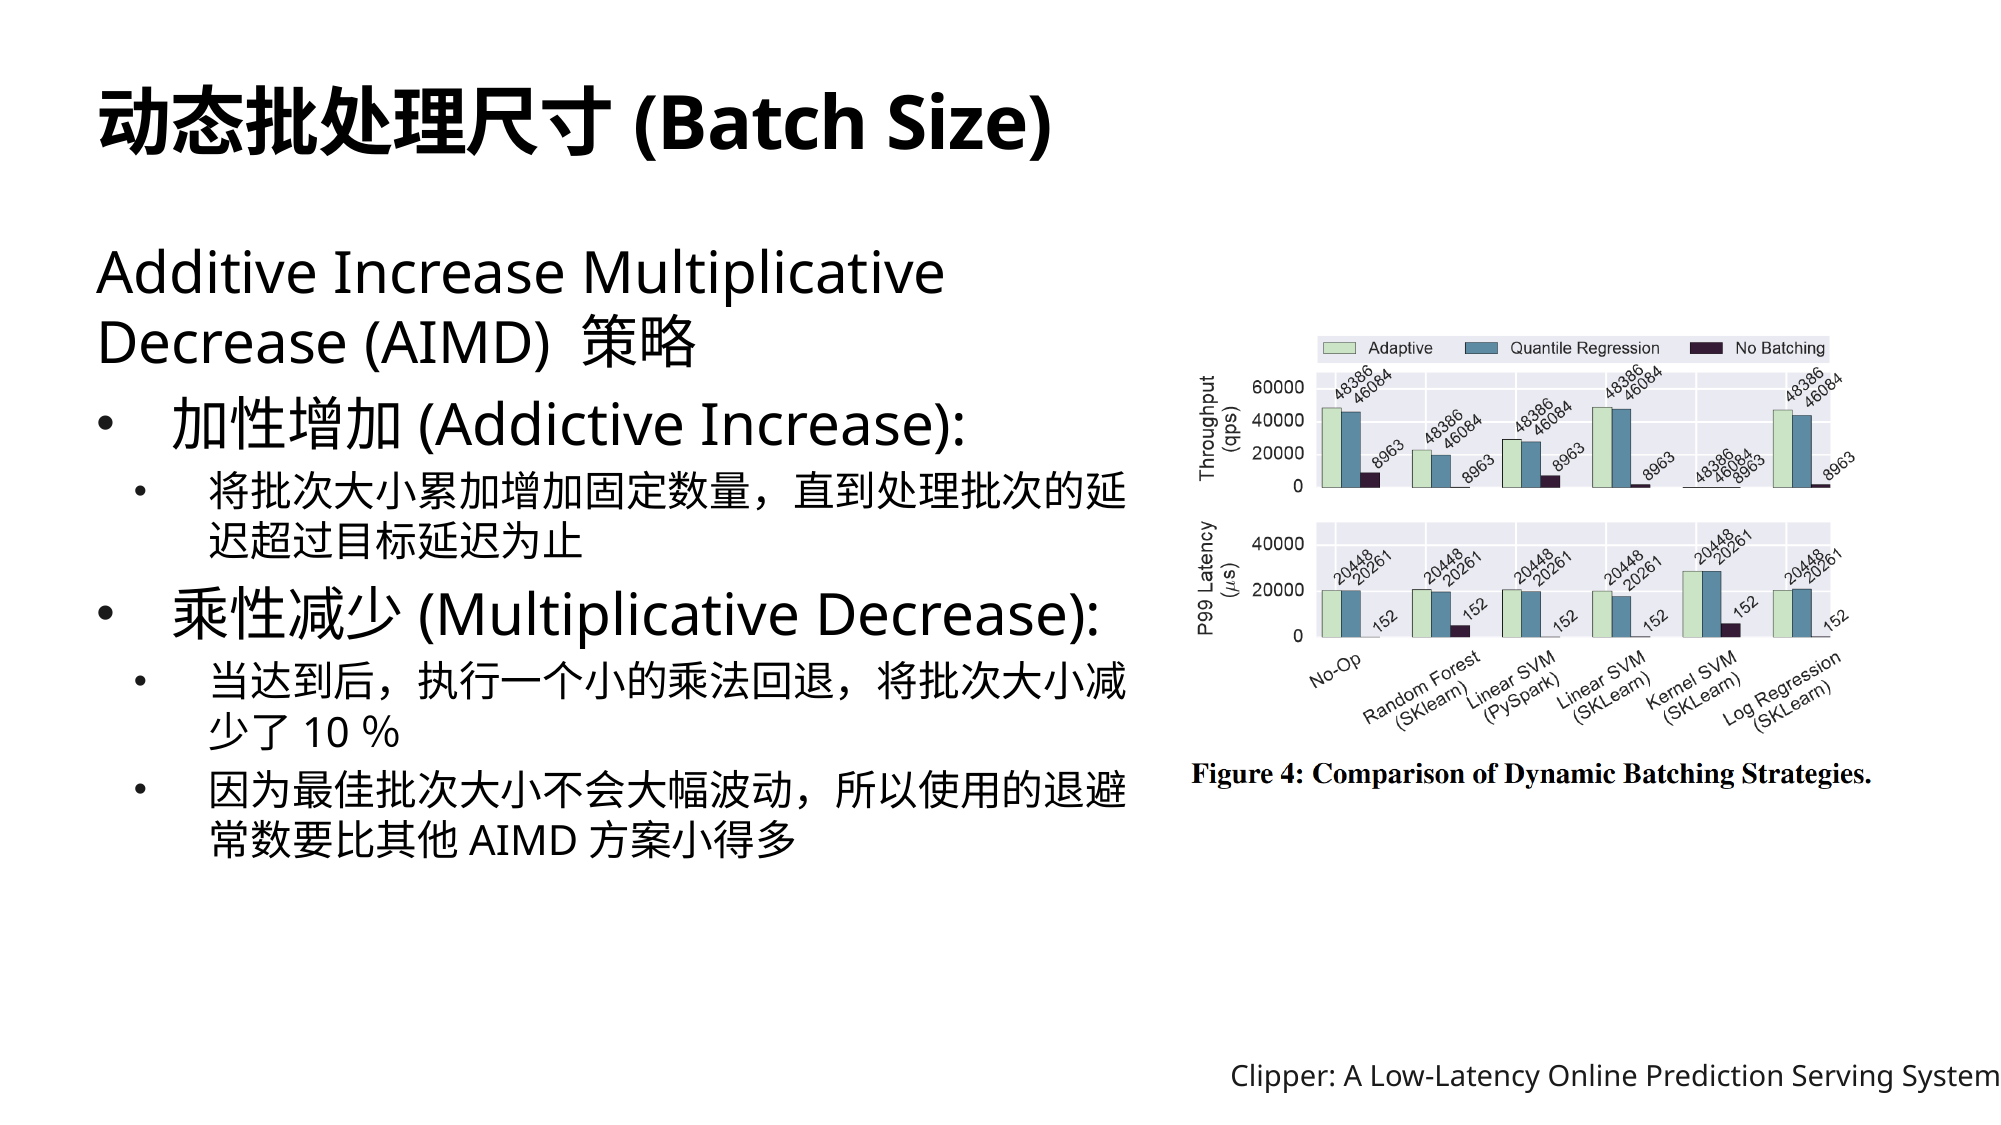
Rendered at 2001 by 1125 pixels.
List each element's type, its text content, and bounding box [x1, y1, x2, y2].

list Additive Increase Multiplicative Decrease (AIMD) 策略 加性增加(Addictive Increase): 将批次大小累加增加固定数量，直到处理批次的延迟超过目标延迟为止 乘性减少(Multiplicative Decrease): 当达到后，执行一个小的乘法回退，将批次大小减少了10％ 因为最佳批次大小不会大幅波动，所以使用的退避常数要比其他AIMD方案小得多 [96, 235, 1135, 880]
text_box Clipper: A Low-Latency Online Prediction Serving System [1215, 1049, 2000, 1100]
title 动态批处理尺寸(Batch Size) [96, 75, 1904, 166]
picture [1168, 323, 1876, 802]
